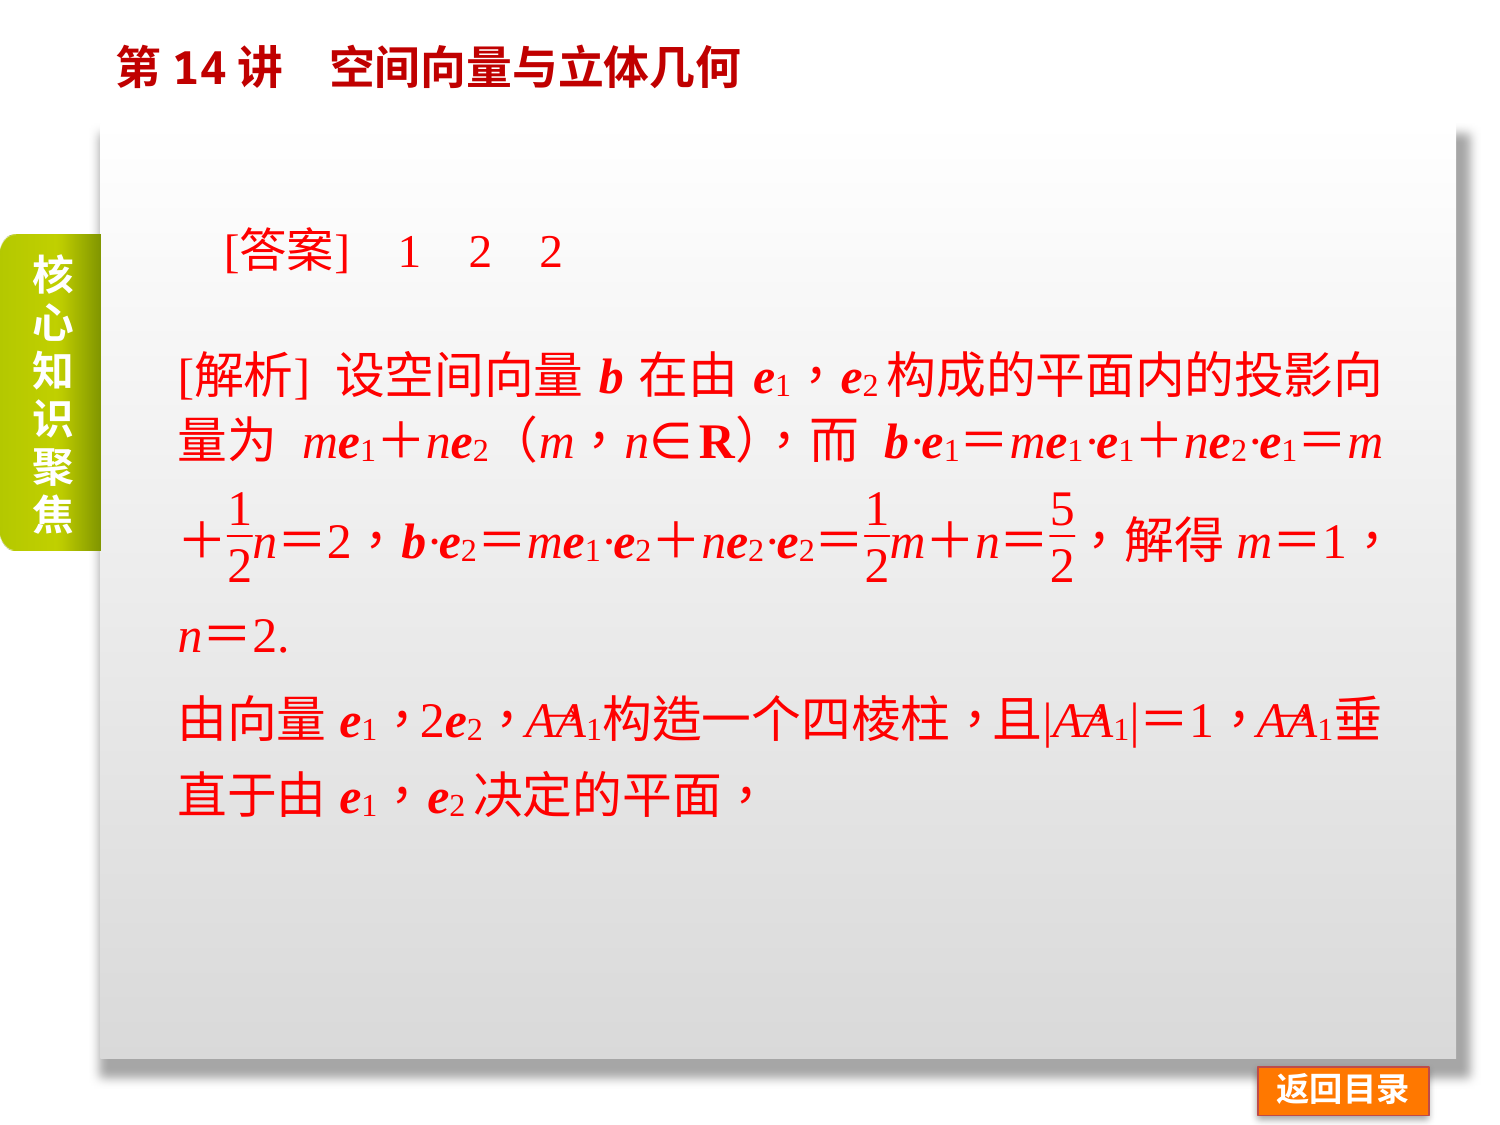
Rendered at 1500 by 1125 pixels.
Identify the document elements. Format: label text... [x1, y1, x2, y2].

text_box 返回目录 [1386, 1066, 1430, 1116]
picture [0, 233, 101, 551]
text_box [177, 343, 1384, 1125]
title 第14讲 空间向量与立体几何 [100, 27, 1199, 106]
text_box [176, 219, 943, 343]
